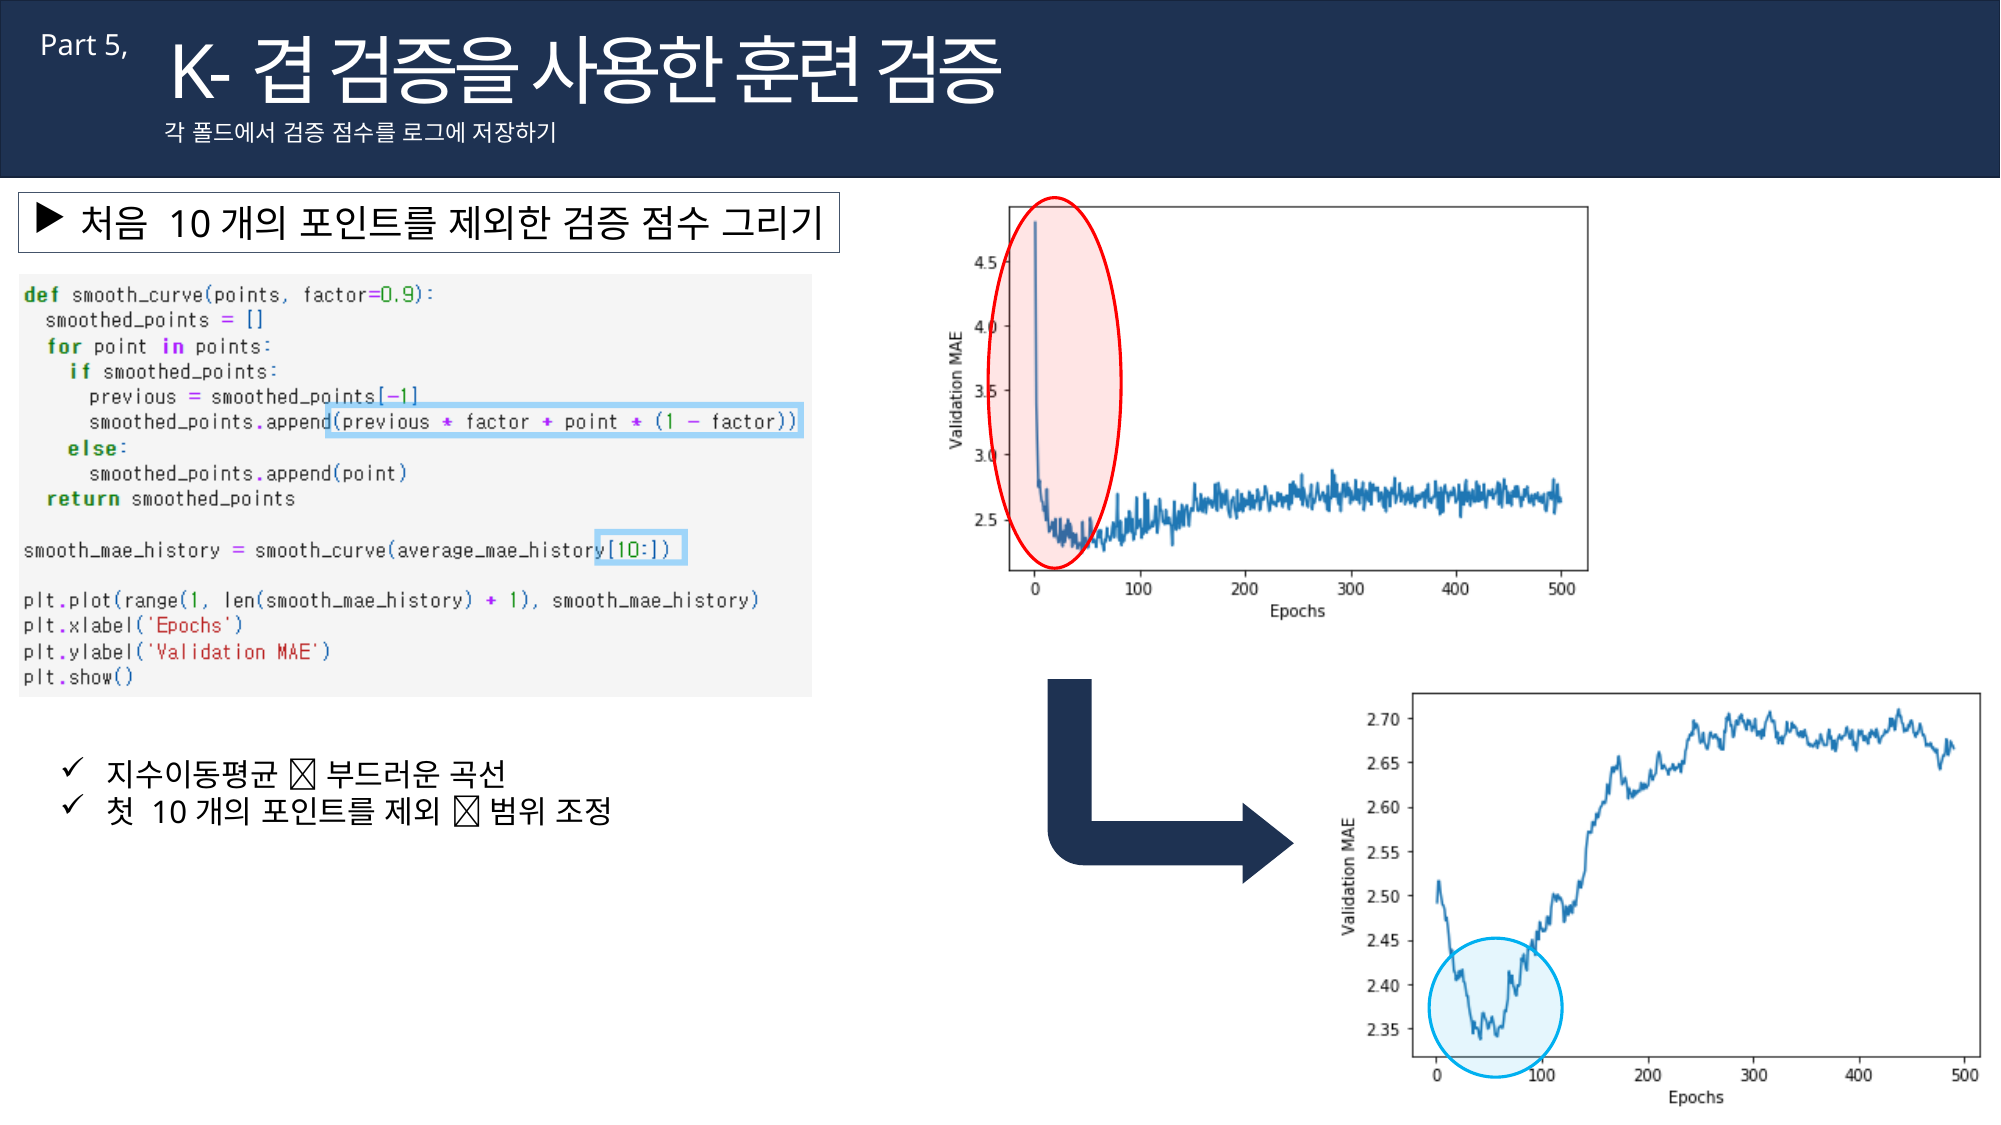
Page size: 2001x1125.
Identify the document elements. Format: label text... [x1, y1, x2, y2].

text_box K-겹 검증을 사용한 훈련 검증 [153, 16, 1022, 122]
text_box Part 5, [25, 19, 152, 69]
picture [1331, 682, 2000, 1116]
text_box 지수이동평균  부드러운 곡선 첫 10개의 포인트를 제외  범위 조정 [44, 747, 629, 838]
picture [947, 197, 1603, 625]
picture [19, 274, 812, 697]
text_box [1046, 678, 1296, 886]
text_box 각 폴드에서 검증 점수를 로그에 저장하기 [149, 110, 574, 154]
text_box 처음 10개의 포인트를 제외한 검증 점수 그리기 [18, 192, 840, 253]
text_box [0, 0, 2000, 178]
